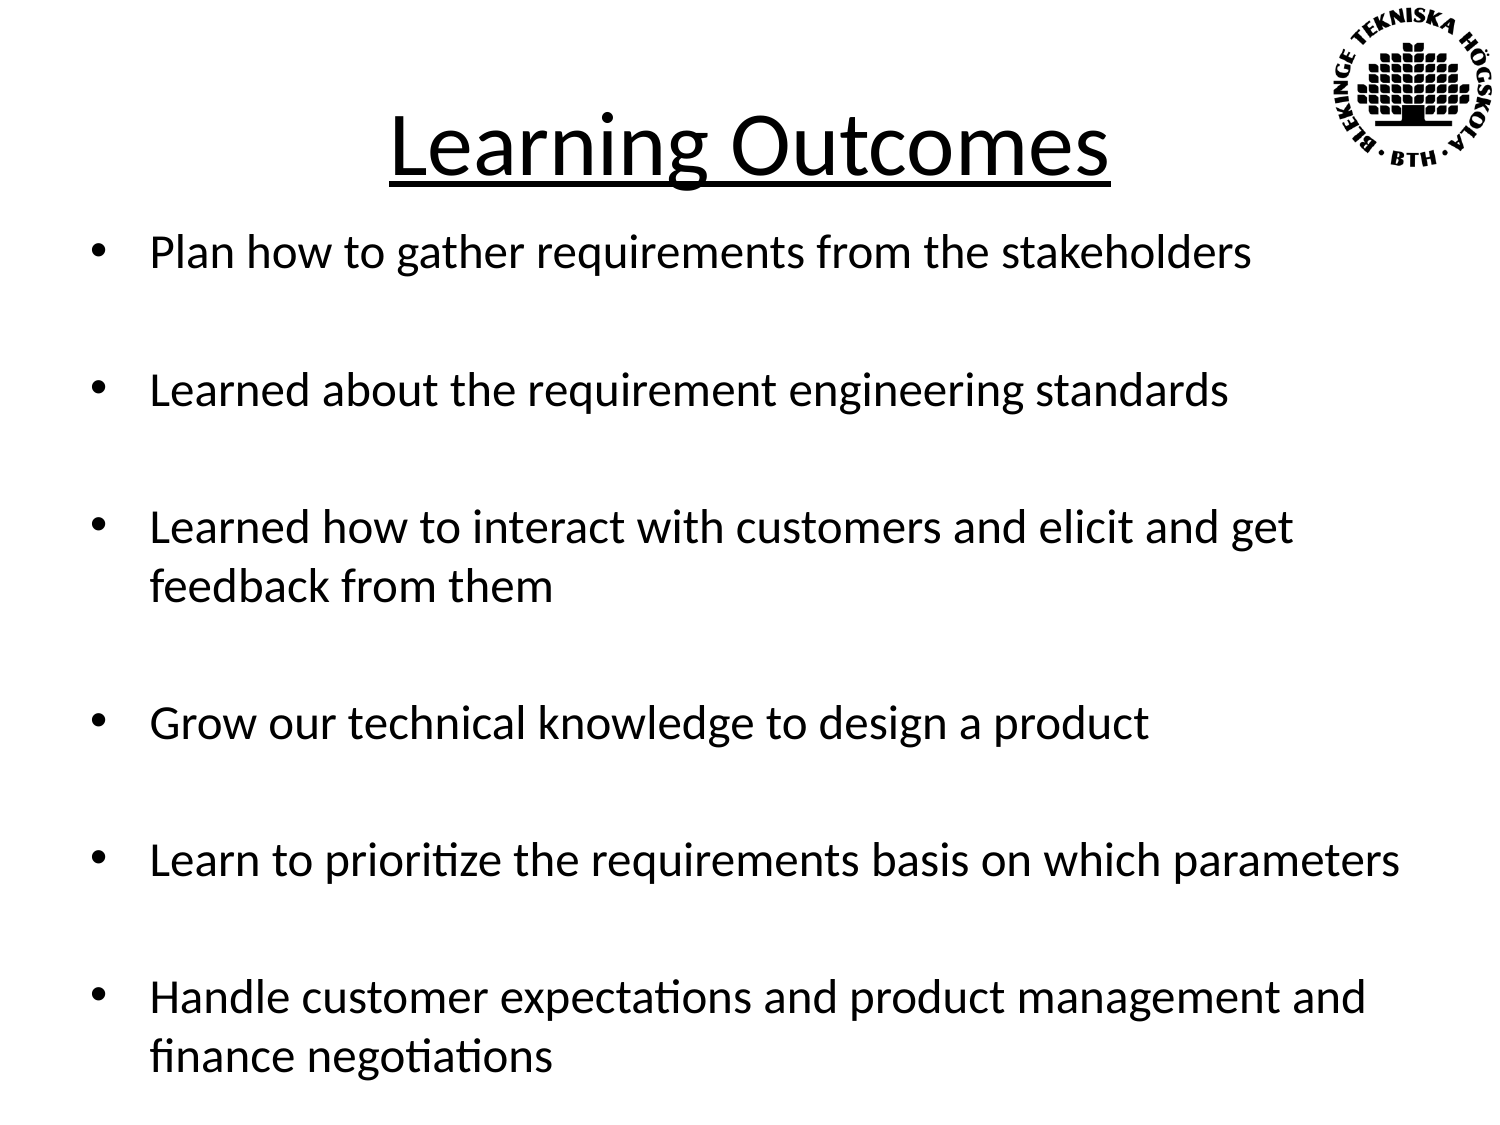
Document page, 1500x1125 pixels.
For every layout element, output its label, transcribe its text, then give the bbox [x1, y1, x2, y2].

picture [1324, 0, 1500, 176]
title Learning Outcomes [75, 45, 1425, 212]
list Plan how to gather requirements from the stakeholders Learned about the requirement engineering standards Learned how to interact with customers and elicit and get feedback from them Grow our technical knowledge to design a product Learn to prioritize the requirements basis on which parameters Handle customer expectations and product management and finance negotiations [75, 212, 1425, 1100]
